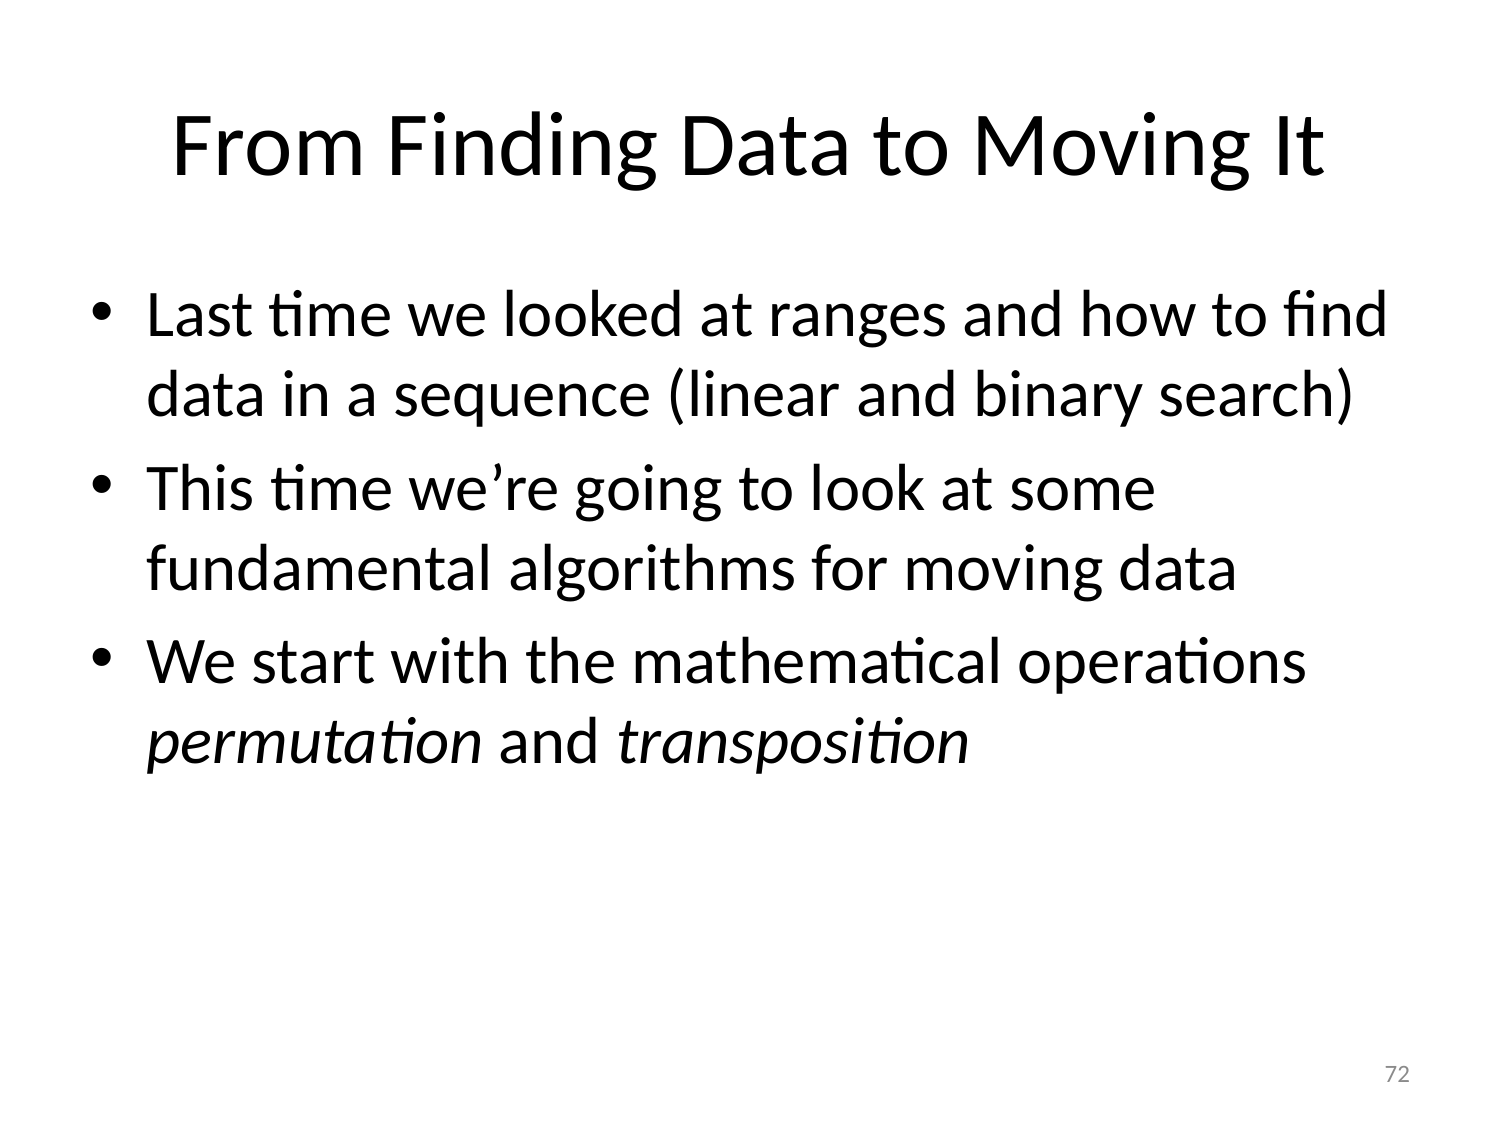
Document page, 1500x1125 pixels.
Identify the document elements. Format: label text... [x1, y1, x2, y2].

list Last time we looked at ranges and how to find data in a sequence (linear and binary search) This time we’re going to look at some fundamental algorithms for moving data We start with the mathematical operations permutation and transposition [75, 262, 1425, 1005]
slide_number 72 [1074, 1042, 1425, 1103]
title From Finding Data to Moving It [75, 45, 1425, 233]
